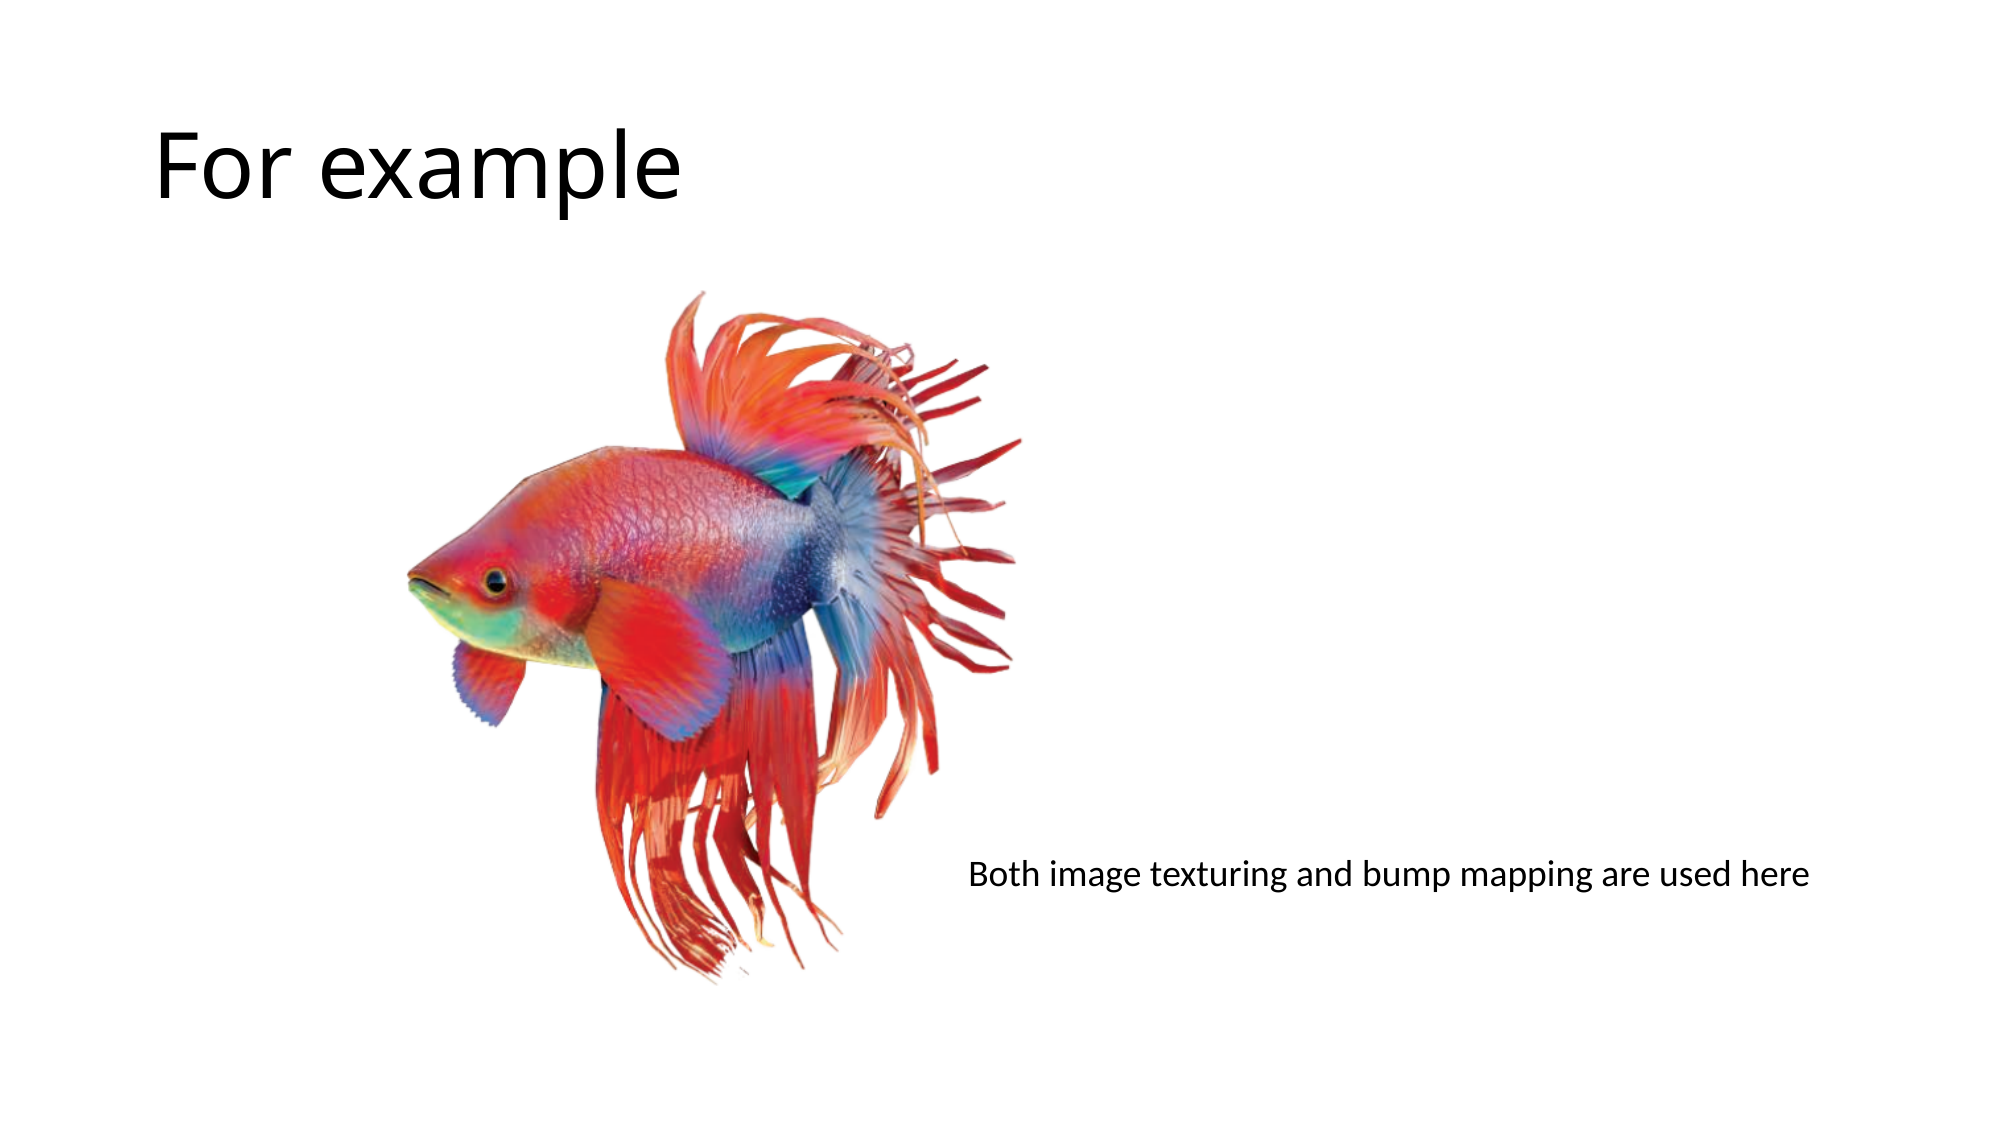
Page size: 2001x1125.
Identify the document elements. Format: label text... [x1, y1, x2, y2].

title For example [137, 59, 1863, 278]
text_box Both image texturing and bump mapping are used here [1091, 841, 1897, 901]
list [327, 289, 1091, 1003]
